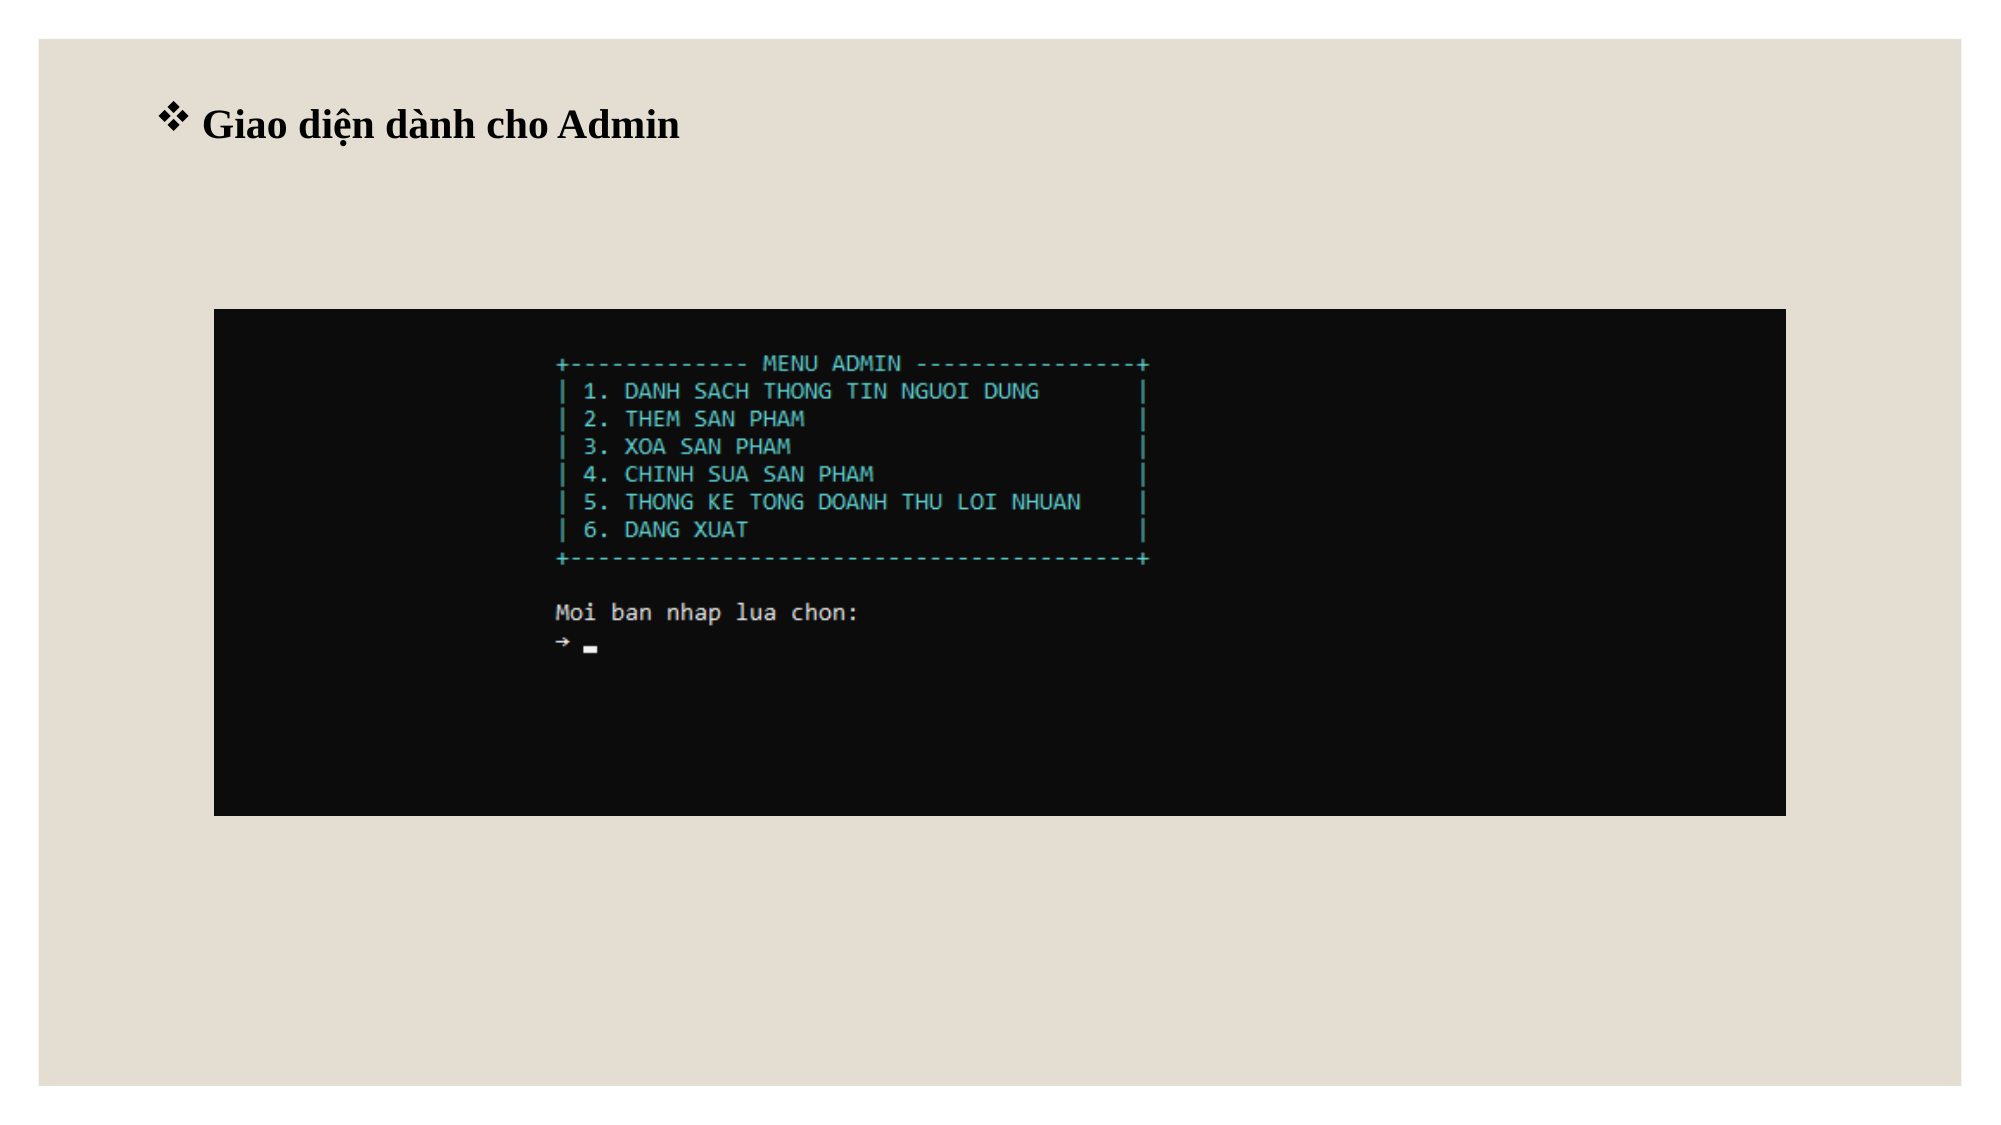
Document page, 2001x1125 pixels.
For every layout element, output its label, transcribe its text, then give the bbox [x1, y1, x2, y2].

text_box Giao diện dành cho Admin [140, 89, 1298, 155]
picture [214, 309, 1786, 816]
